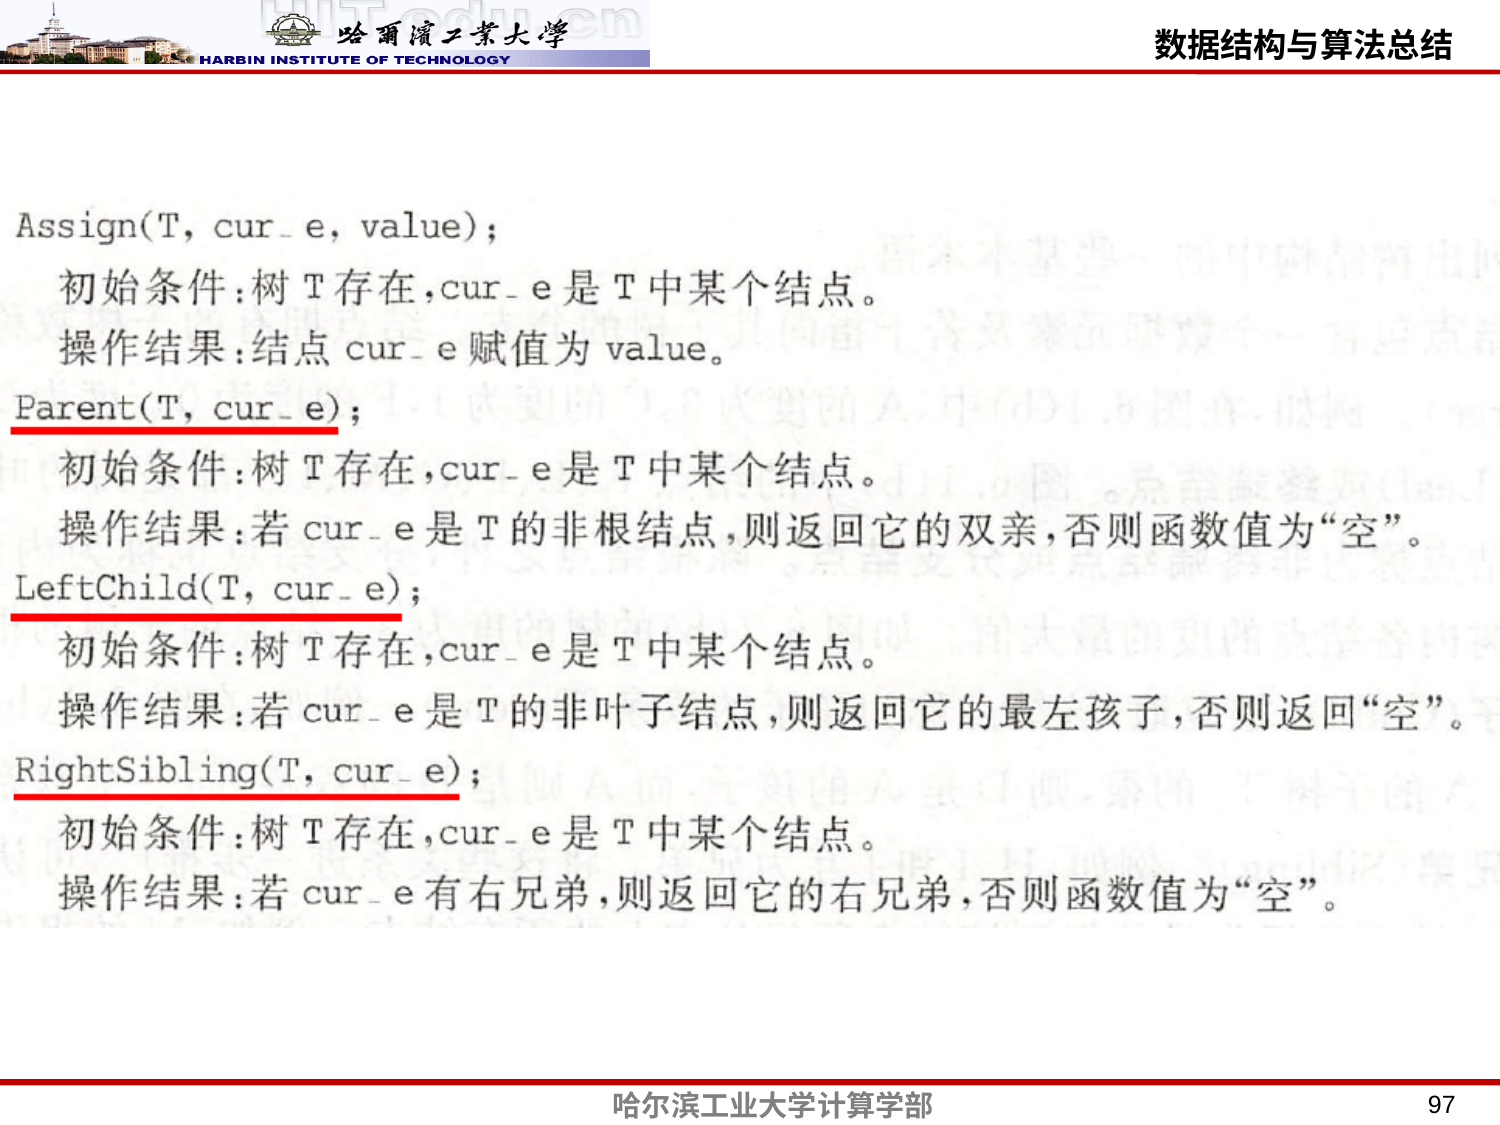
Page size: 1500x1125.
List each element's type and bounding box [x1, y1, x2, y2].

picture [0, 197, 1500, 928]
picture [0, 0, 650, 67]
